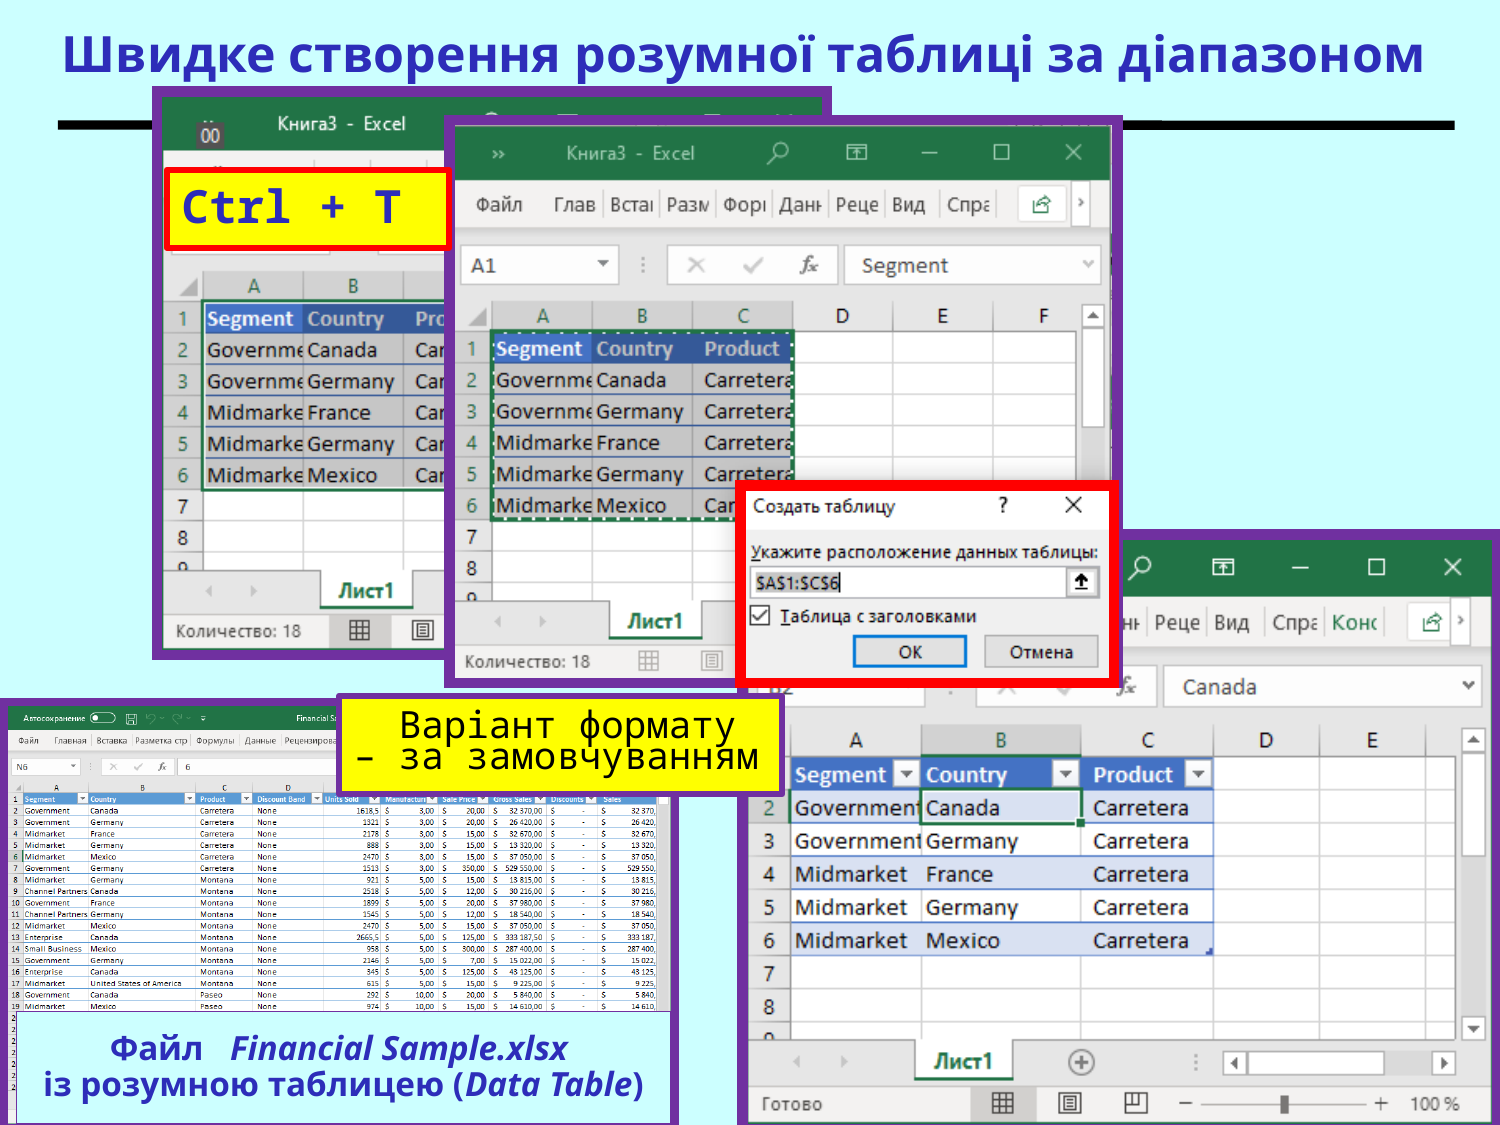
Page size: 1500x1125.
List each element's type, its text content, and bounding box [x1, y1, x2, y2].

picture [162, 96, 1493, 1124]
text_box Варіант формату – за замовчуванням [339, 695, 747, 795]
text_box Швидке створення розумної таблиці за діапазоном [37, 0, 1450, 113]
picture [7, 706, 671, 1124]
